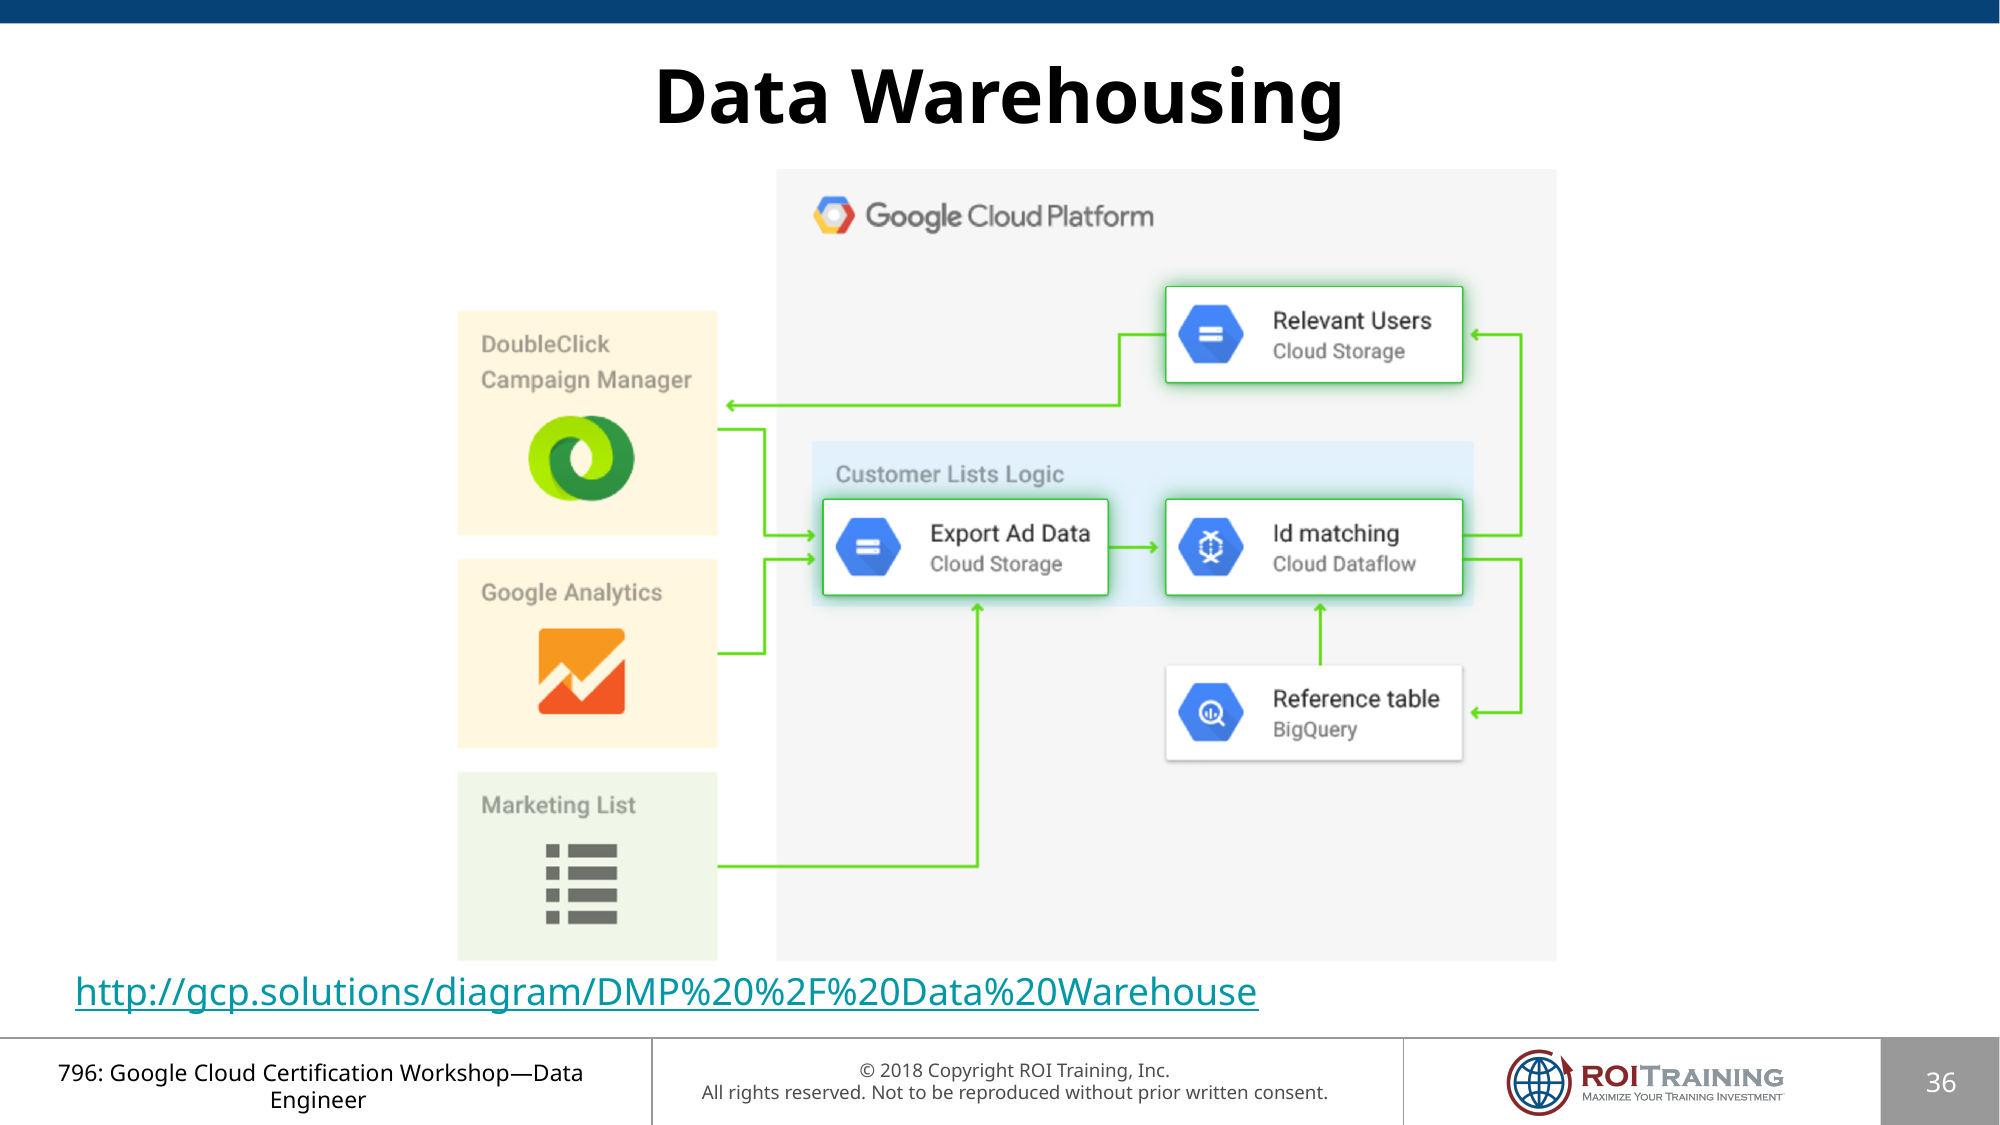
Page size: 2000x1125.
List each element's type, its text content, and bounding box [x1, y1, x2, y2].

picture [431, 157, 1568, 968]
picture [1498, 1048, 1789, 1117]
text_box http://gcp.solutions/diagram/DMP%20%2F%20Data%20Warehouse [59, 953, 1961, 1026]
title Data Warehousing [68, 30, 1932, 156]
